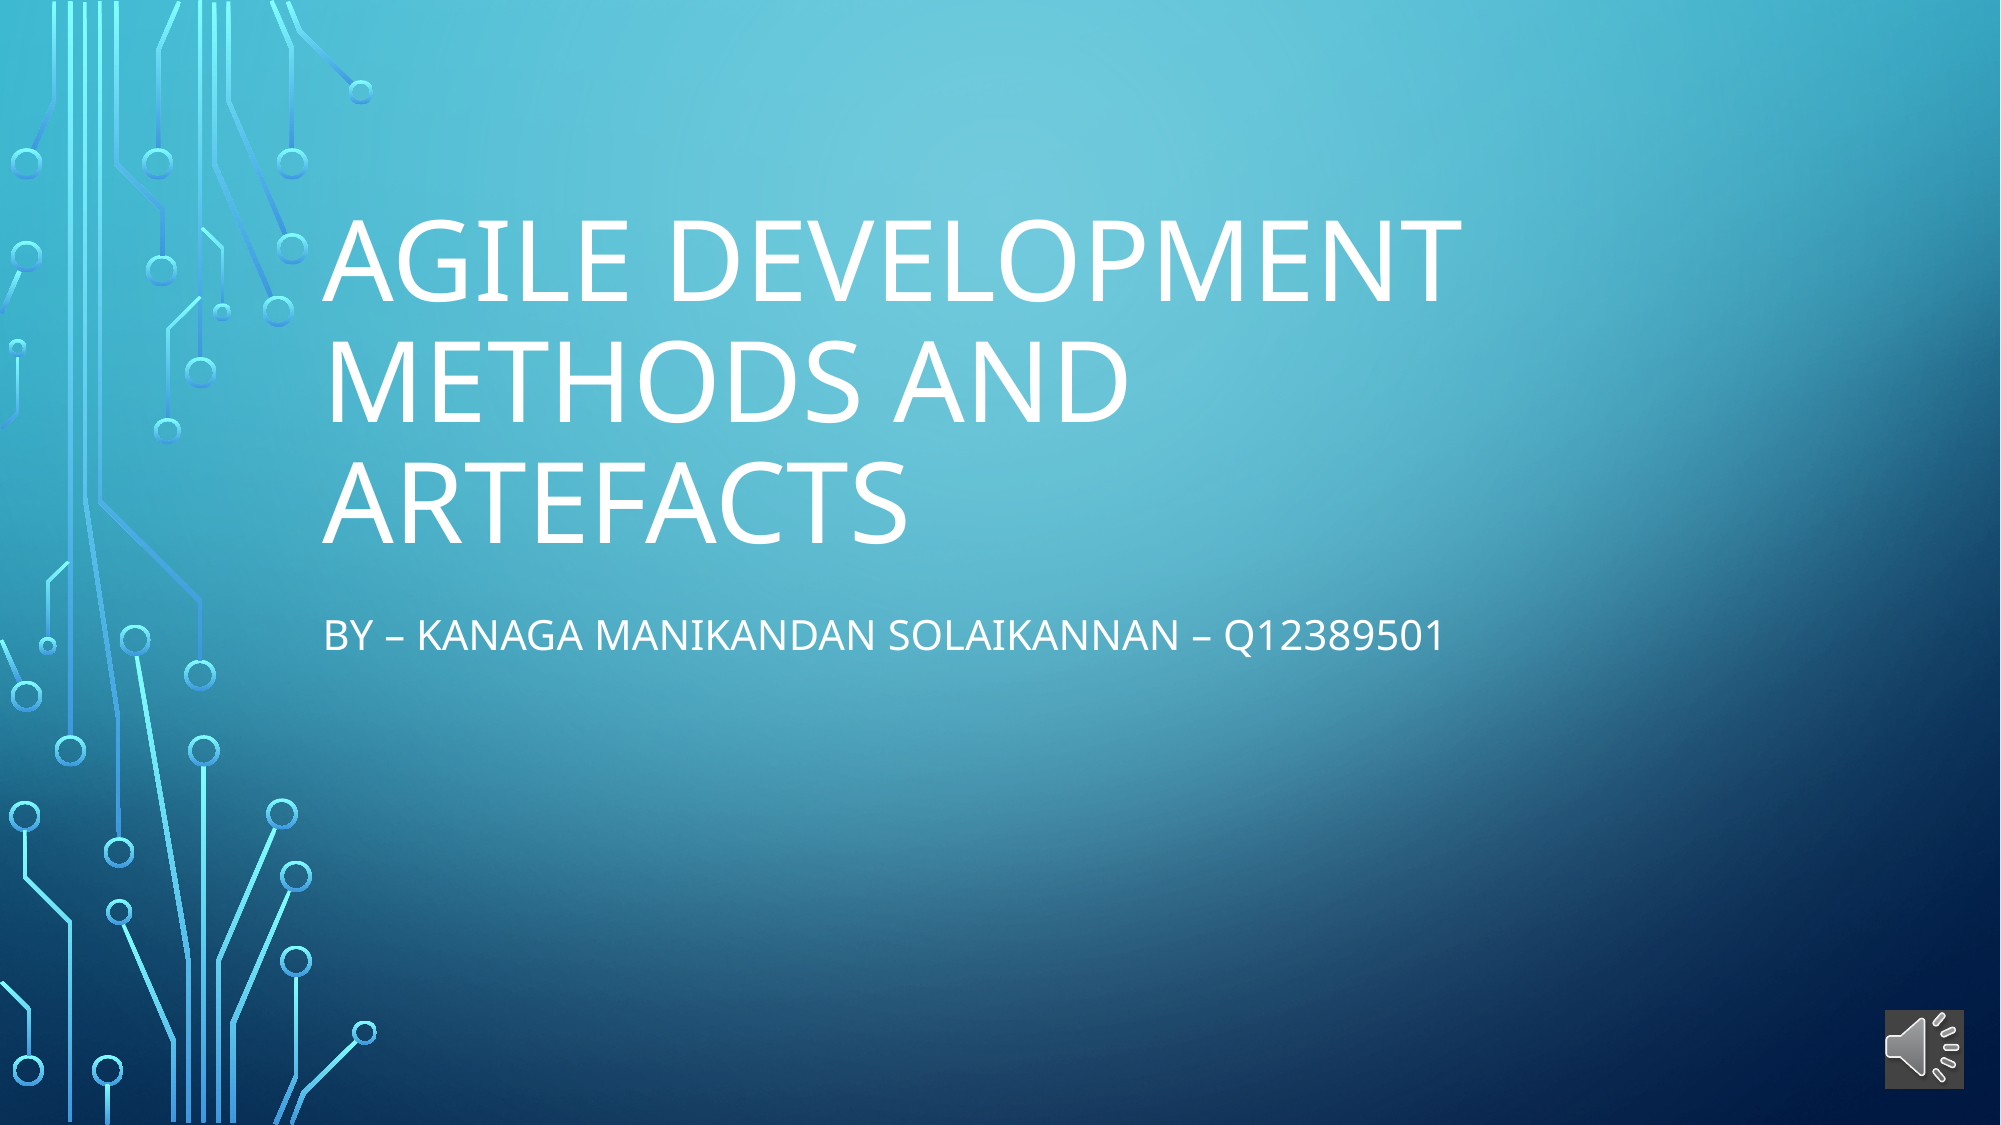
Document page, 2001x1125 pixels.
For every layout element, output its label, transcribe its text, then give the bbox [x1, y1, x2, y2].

title AGILE DEVELOPMENT METHODS AND ARTEFACTS [307, 184, 1750, 576]
picture [1884, 1009, 1965, 1090]
subtitle By – Kanaga Manikandan Solaikannan – Q12389501 [307, 590, 1750, 863]
